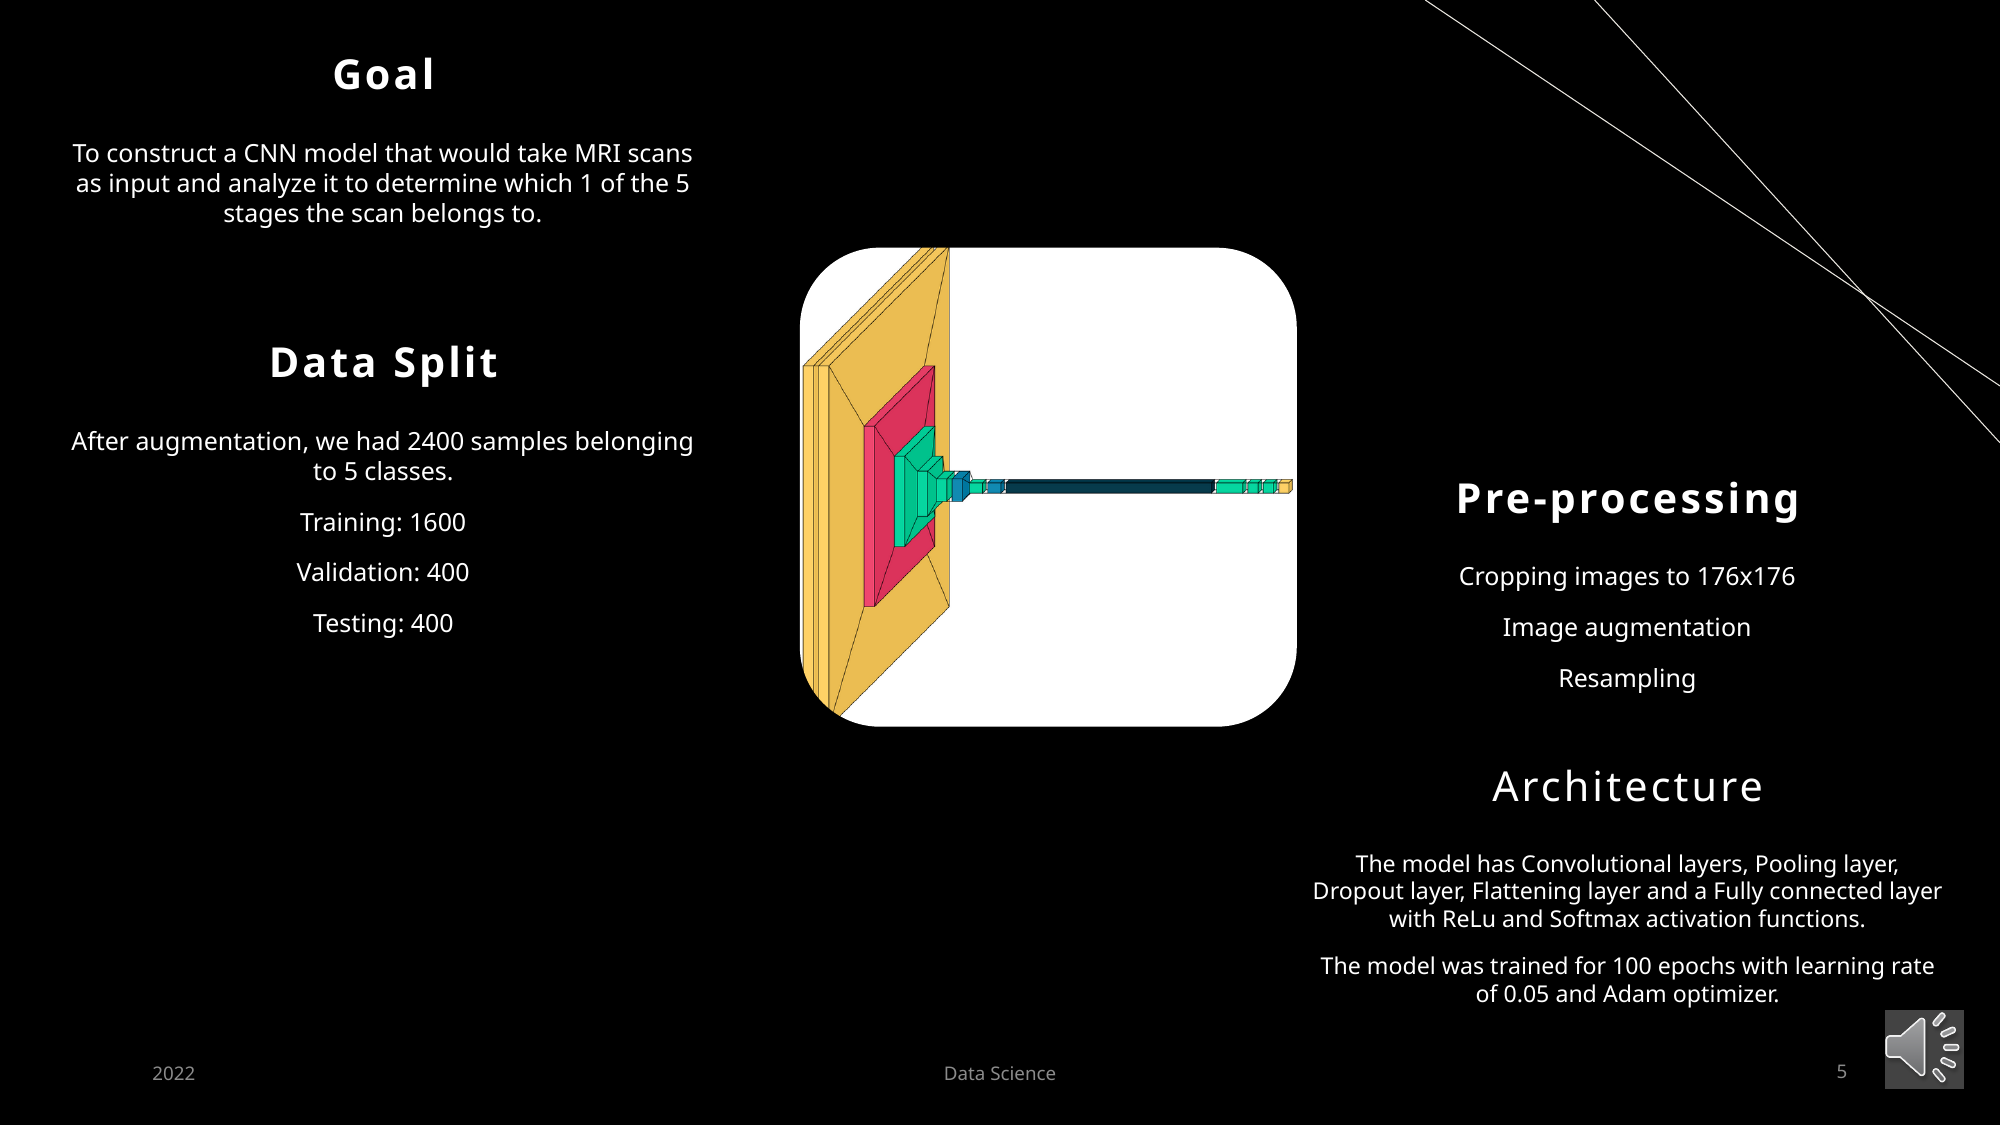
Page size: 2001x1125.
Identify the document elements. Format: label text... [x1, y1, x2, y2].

picture [1884, 1009, 1965, 1090]
list Data Split [52, 334, 715, 395]
list Goal [52, 46, 715, 107]
slide_number 5 [1412, 1042, 1863, 1103]
list Architecture [1296, 758, 1959, 818]
picture [799, 247, 1297, 727]
list Cropping images to 176x176 Image augmentation Resampling [1297, 553, 1959, 727]
footer Data Science [662, 1042, 1338, 1103]
list Pre-processing [1301, 469, 1959, 530]
slide_number 2022 [137, 1042, 588, 1103]
list To construct a CNN model that would take MRI scans as input and analyze it to determine which 1 of the 5 stages the scan belongs to. [52, 129, 714, 304]
list After augmentation, we had 2400 samples belonging to 5 classes. Training: 1600 Validation: 400 Testing: 400 [52, 417, 714, 646]
list The model has Convolutional layers, Pooling layer, Dropout layer, Flattening layer and a Fully connected layer with ReLu and Softmax activation functions. The model was trained for 100 epochs with learning rate of 0.05 and Adam optimizer. [1297, 841, 1959, 1015]
